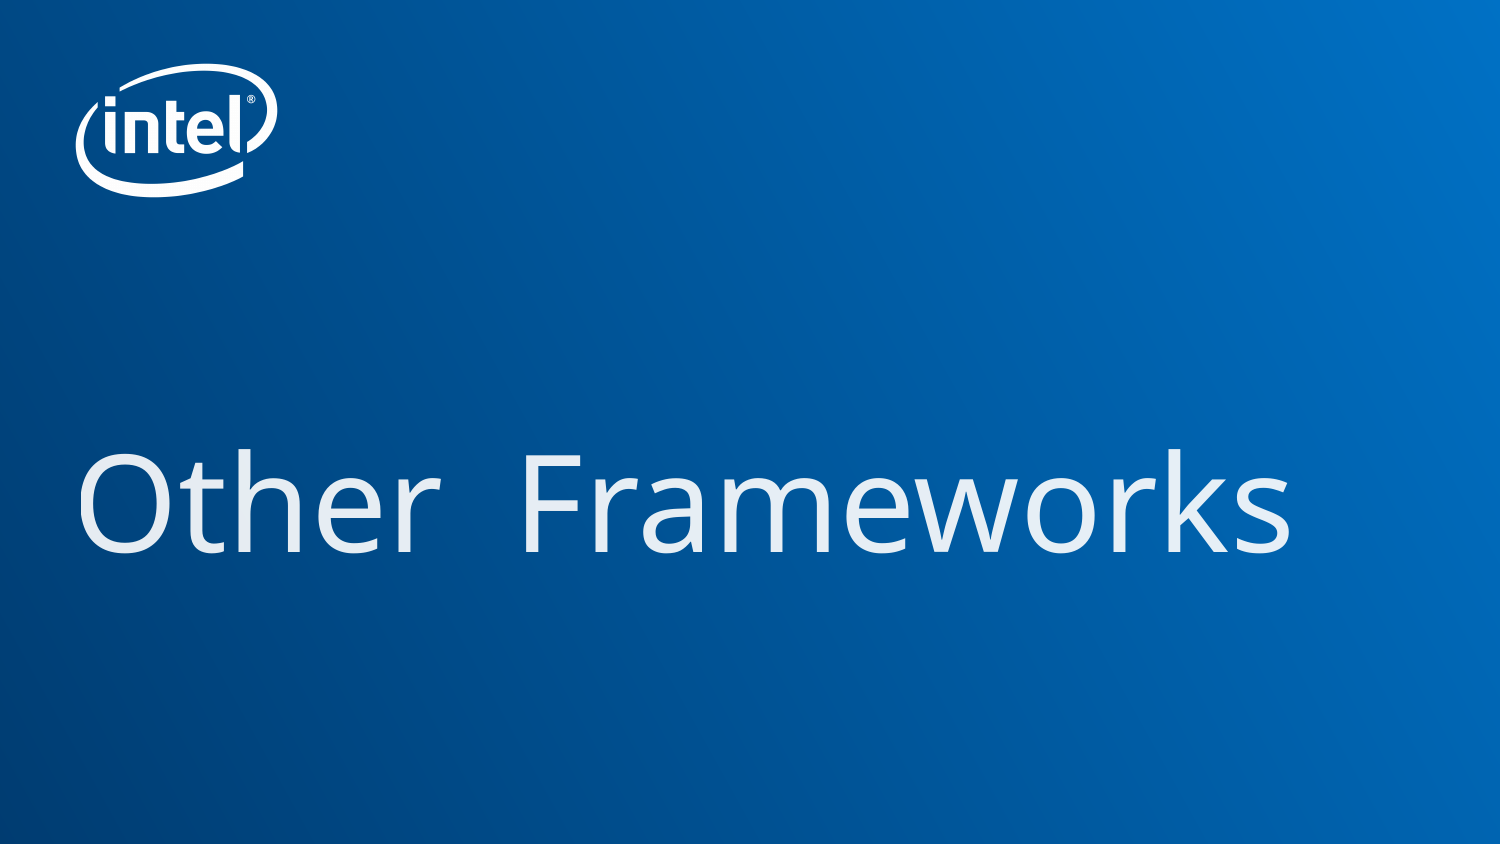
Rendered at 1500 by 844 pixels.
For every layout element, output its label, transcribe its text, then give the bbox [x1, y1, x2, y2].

picture [74, 62, 279, 199]
text_box Other Frameworks [72, 397, 1421, 579]
